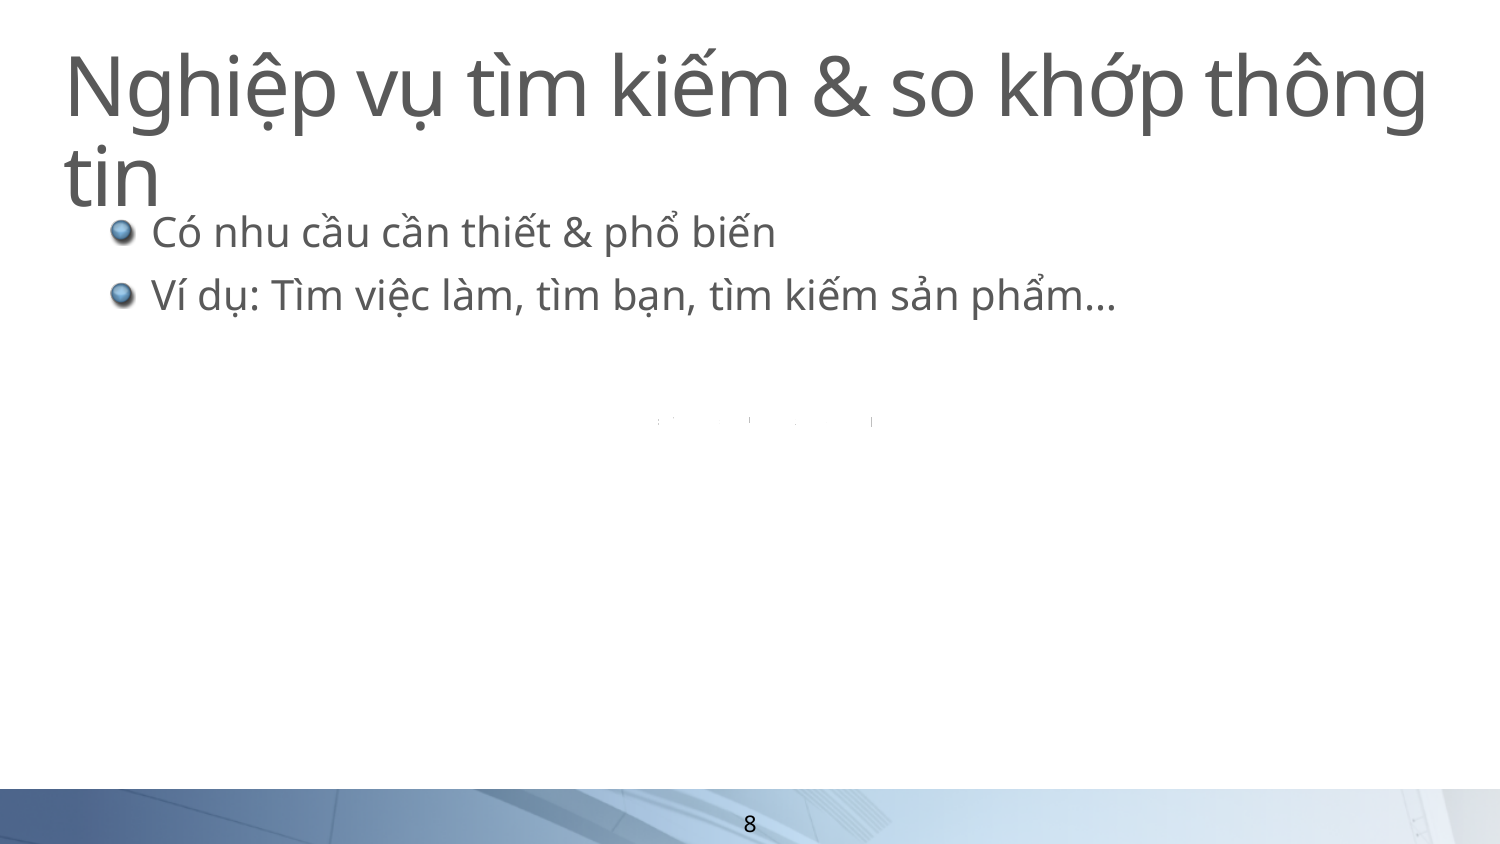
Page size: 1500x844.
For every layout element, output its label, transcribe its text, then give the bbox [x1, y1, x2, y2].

picture [106, 279, 136, 309]
picture [613, 417, 887, 427]
picture [0, 789, 1500, 844]
title Nghiệp vụ tìm kiếm & so khớp thông tin [63, 44, 1436, 113]
picture [106, 216, 136, 246]
list Có nhu cầu cần thiết & phổ biến Ví dụ: Tìm việc làm, tìm bạn, tìm kiếm sản phẩm… [106, 206, 1407, 320]
